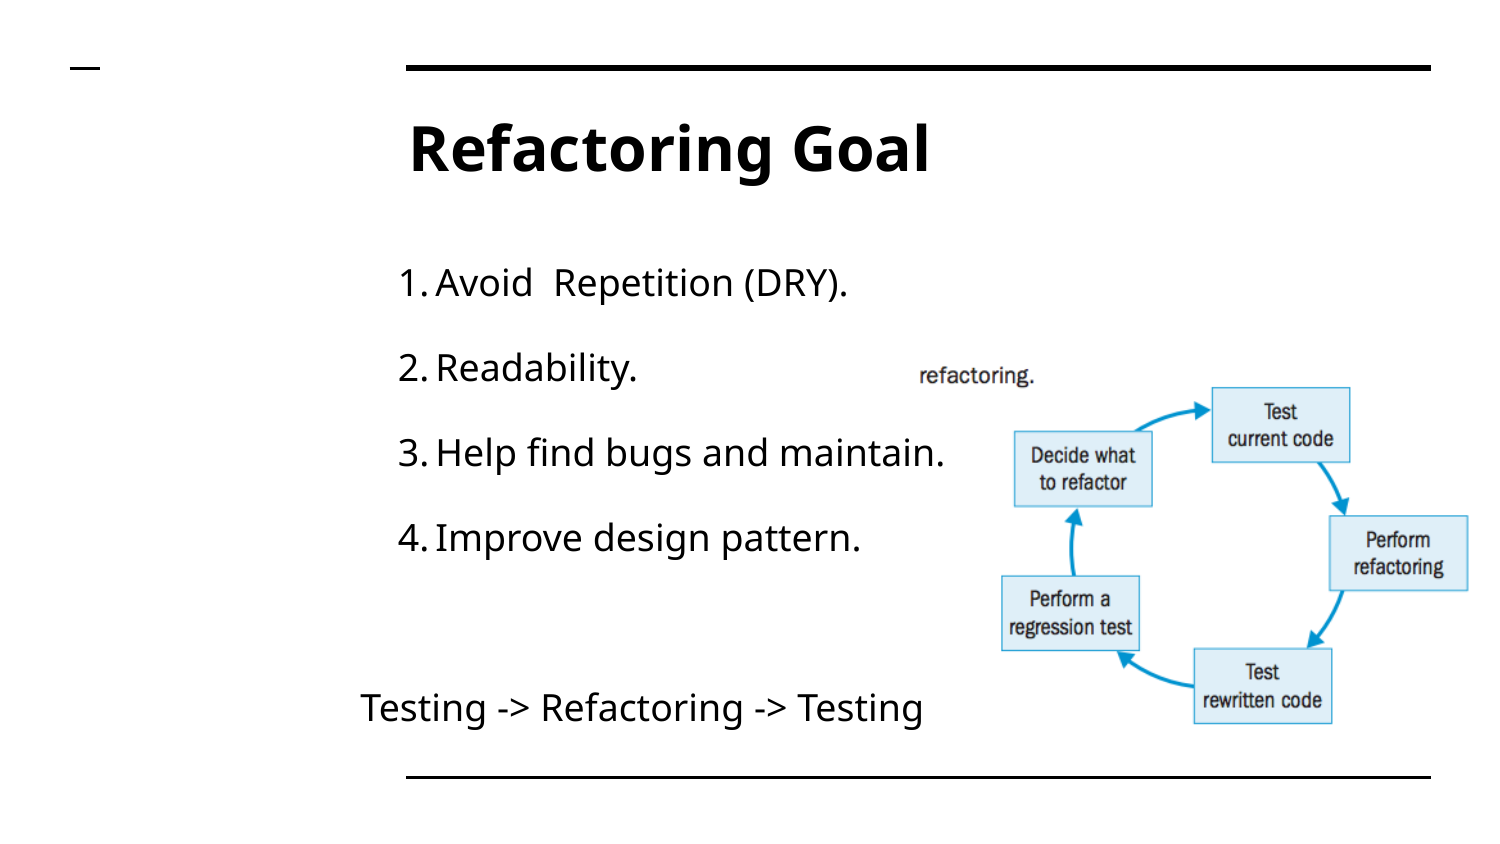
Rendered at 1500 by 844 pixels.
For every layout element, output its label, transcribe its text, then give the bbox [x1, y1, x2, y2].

title Refactoring Goal [393, 94, 1431, 199]
list Avoid Repetition (DRY). Readability. Help find bugs and maintain. Improve design pattern. Testing -> Refactoring -> Testing [345, 236, 1383, 730]
picture [918, 358, 1500, 742]
